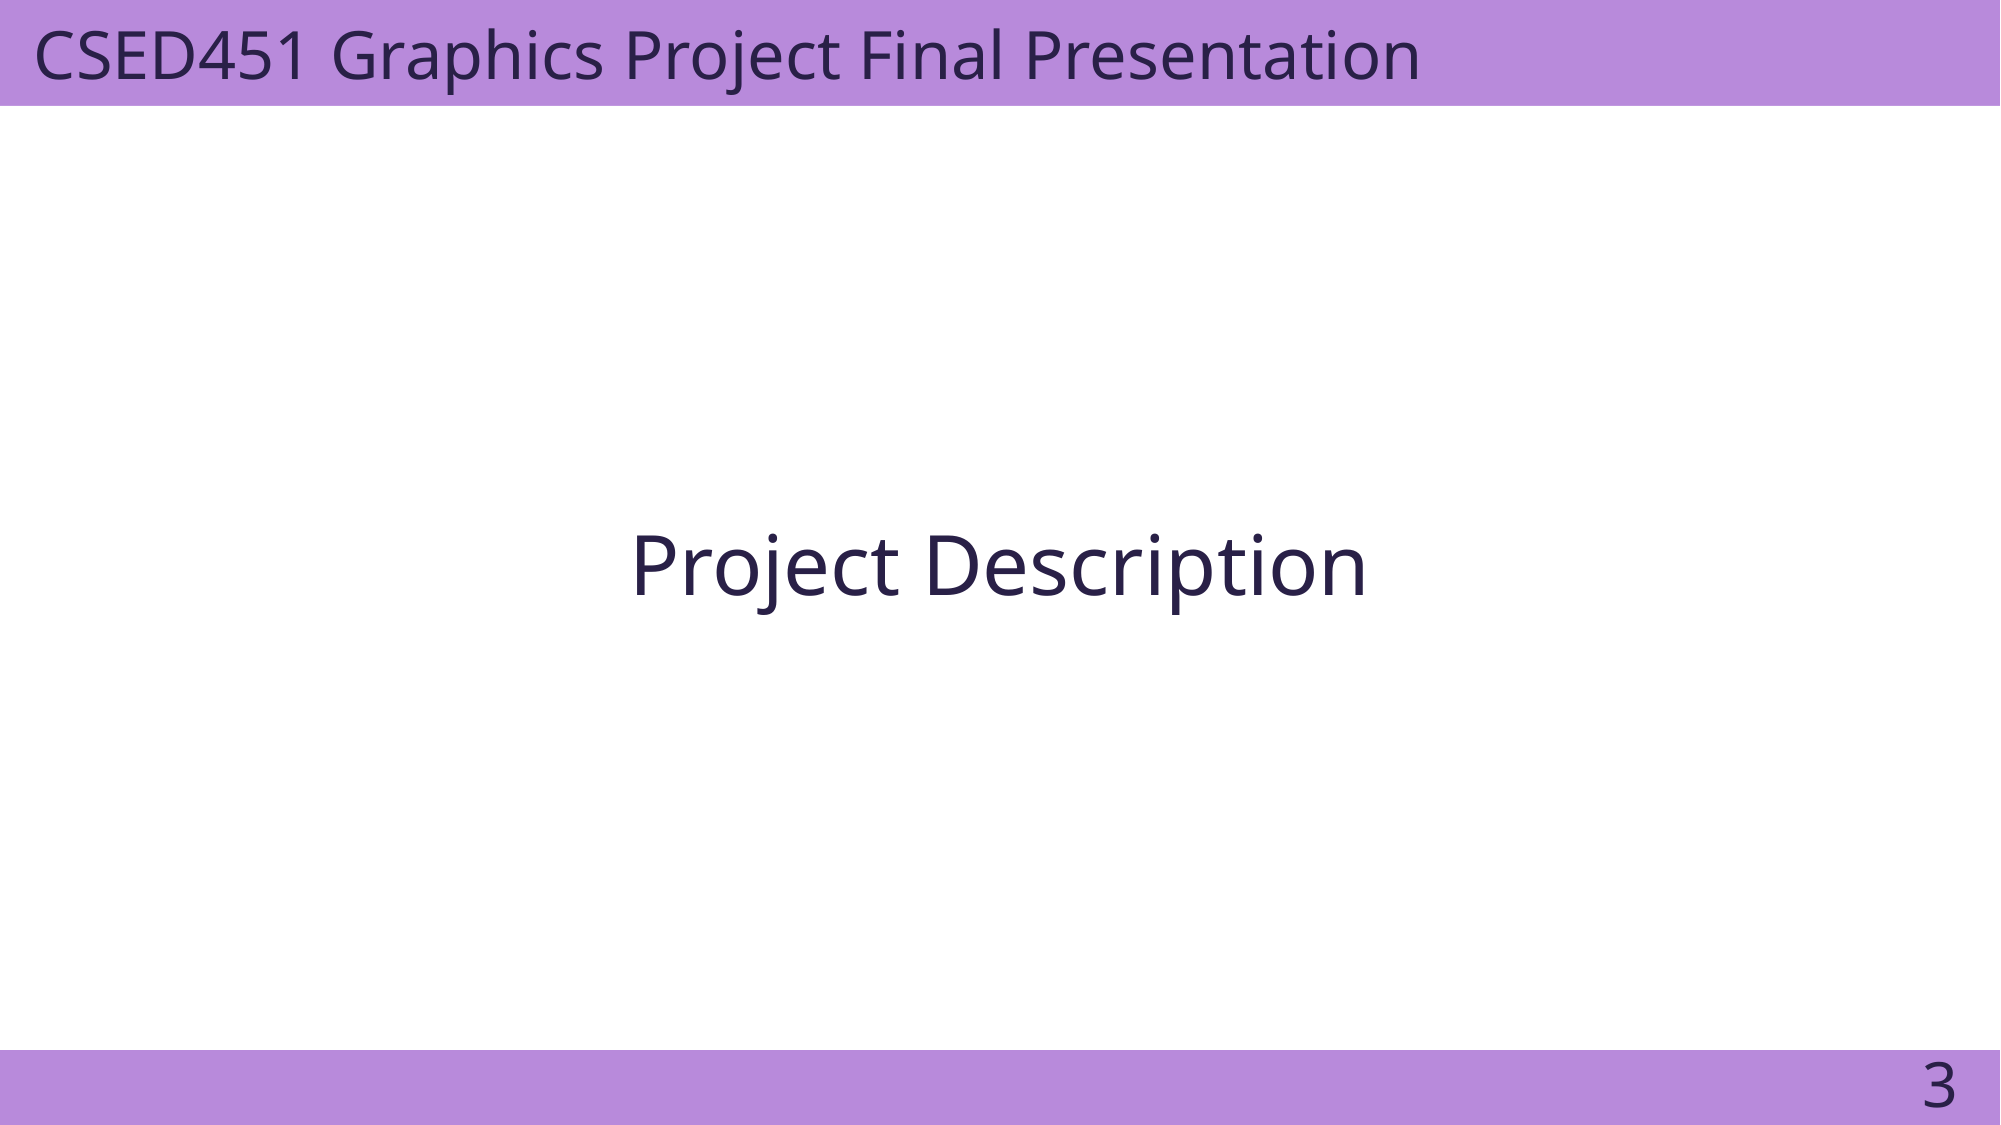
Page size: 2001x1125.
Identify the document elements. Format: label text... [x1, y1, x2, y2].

text_box CSED451 Graphics Project Final Presentation [19, 5, 1974, 100]
text_box Project Description [25, 427, 1975, 698]
slide_number 3 [1523, 1057, 1974, 1118]
text_box [0, 0, 2000, 124]
